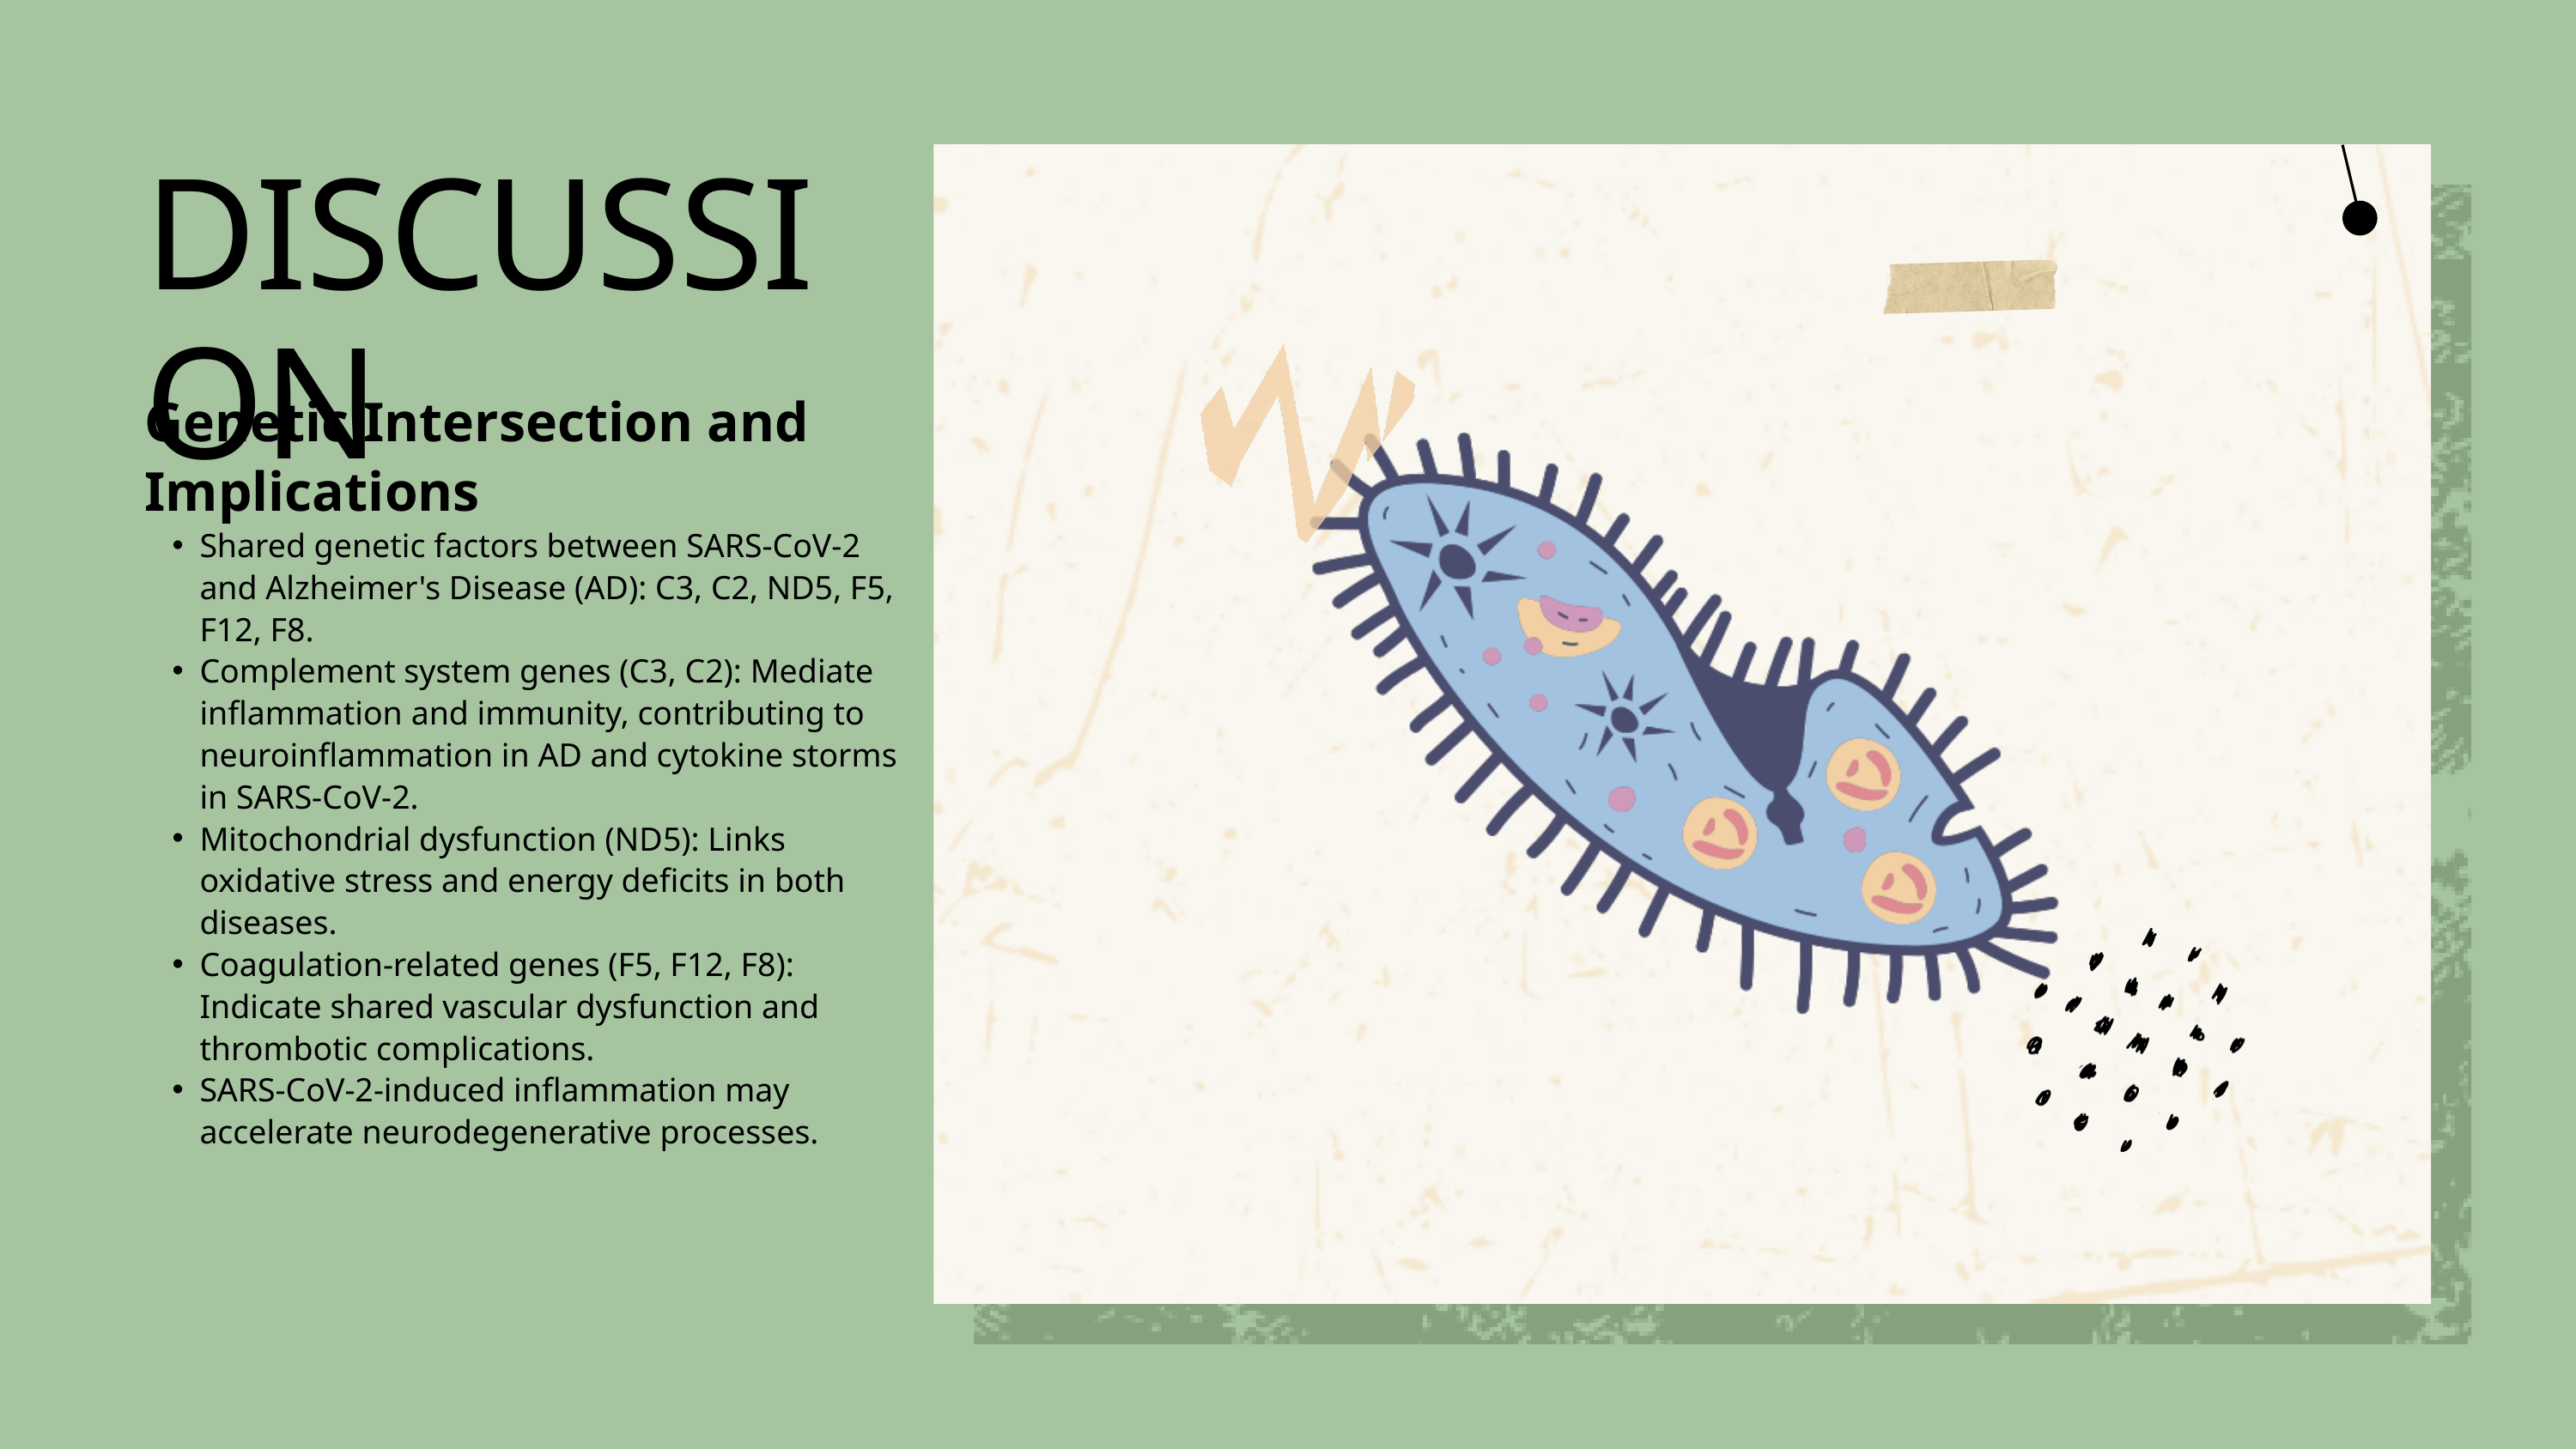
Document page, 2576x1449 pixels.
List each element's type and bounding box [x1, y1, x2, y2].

text_box [974, 185, 2472, 1344]
text_box [2026, 927, 2245, 1152]
text_box [933, 144, 2432, 1304]
text_box [2342, 200, 2378, 236]
text_box [144, 144, 910, 1217]
text_box [1309, 433, 2059, 1016]
text_box [1882, 258, 2059, 314]
text_box [1176, 292, 1423, 544]
